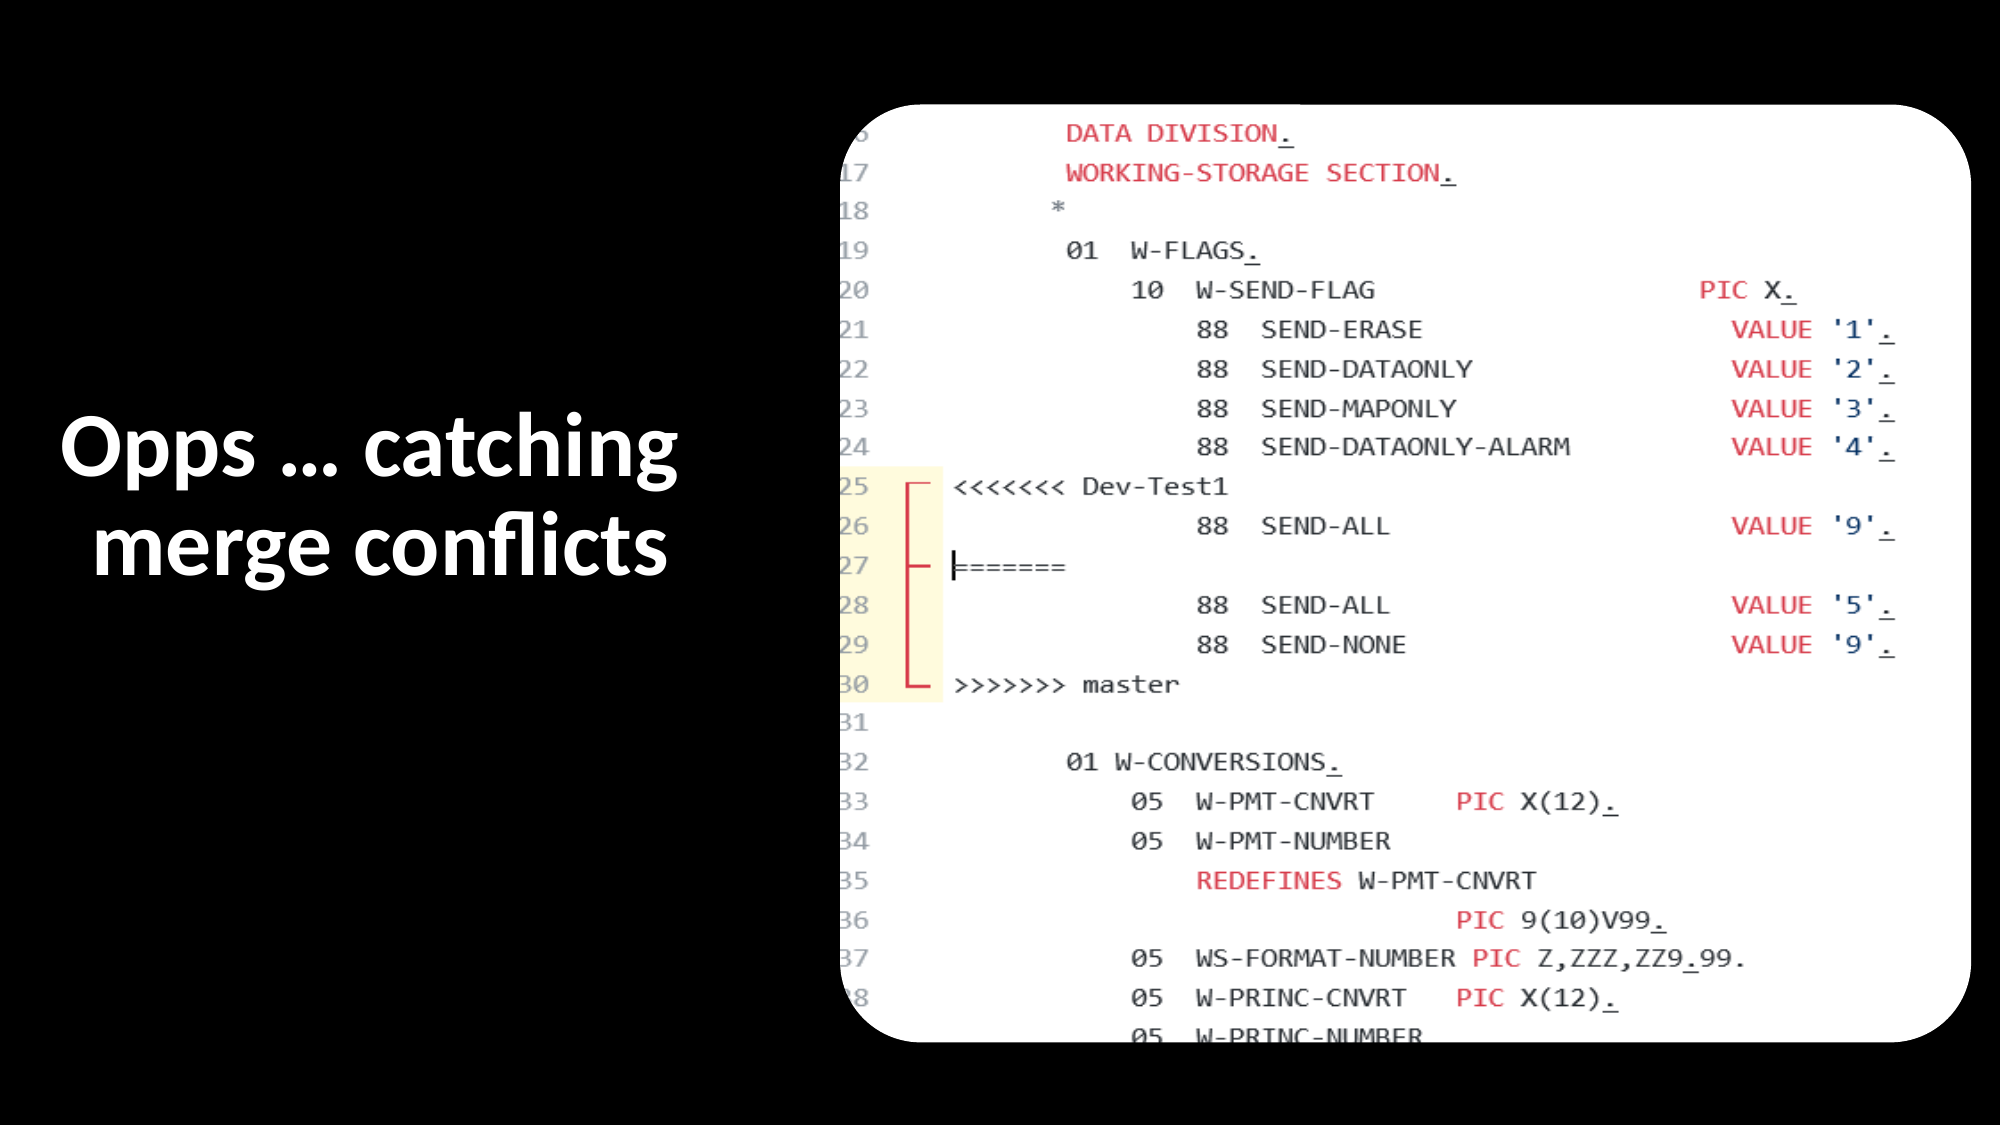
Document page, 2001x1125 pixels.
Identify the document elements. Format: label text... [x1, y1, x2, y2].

text_box Opps … catching merge conflicts [10, 389, 750, 890]
picture [840, 104, 1972, 1043]
